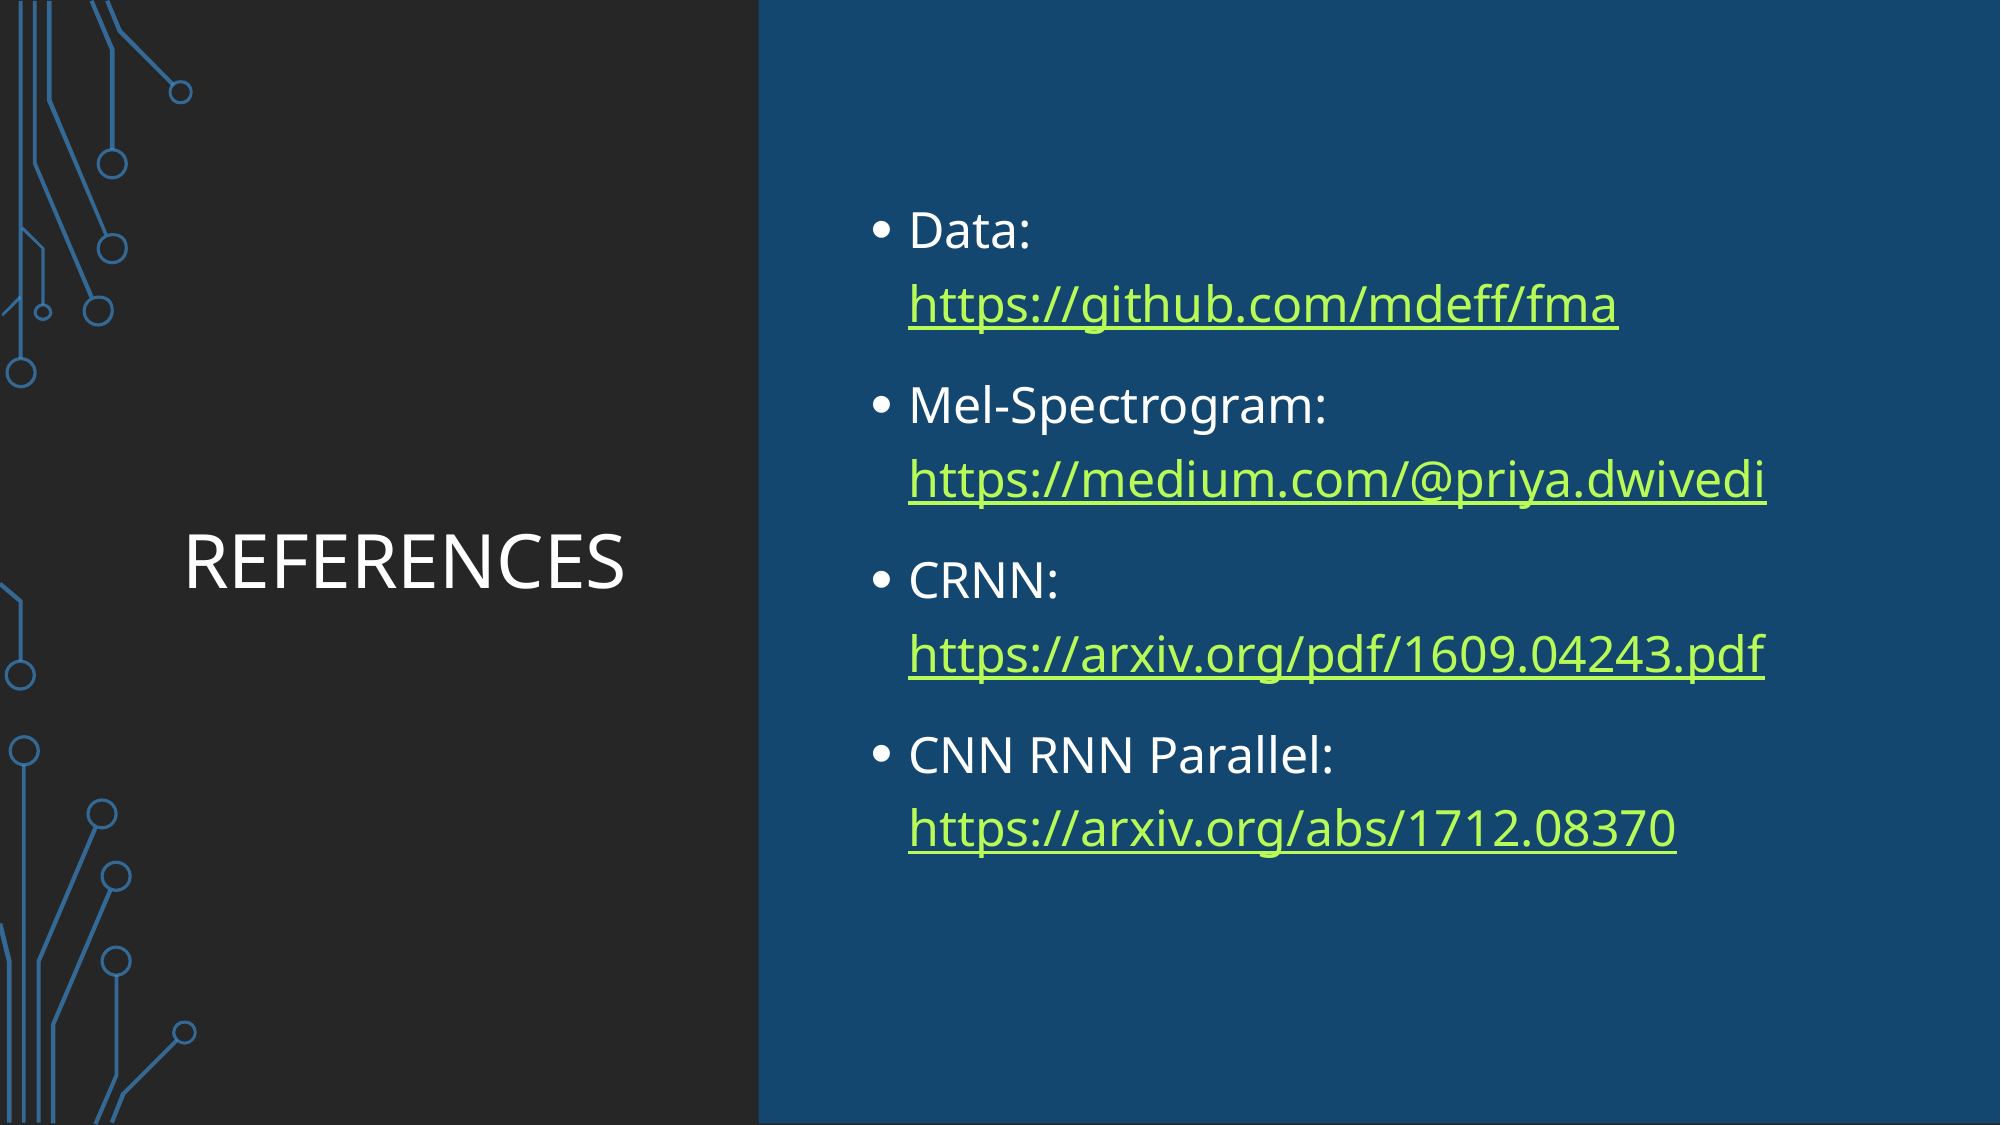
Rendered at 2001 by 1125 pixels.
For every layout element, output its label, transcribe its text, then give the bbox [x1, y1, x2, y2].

text_box [199, 0, 2000, 1125]
title References [199, 179, 670, 950]
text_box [0, 0, 199, 1125]
text_box [758, 0, 2000, 1124]
list Data: https://github.com/mdeff/fma Mel-Spectrogram: https://medium.com/@priya.dwivedi CRNN: https://arxiv.org/pdf/1609.04243.pdf CNN RNN Parallel: https://arxiv.org/abs/1712.08370 [855, 179, 1813, 950]
